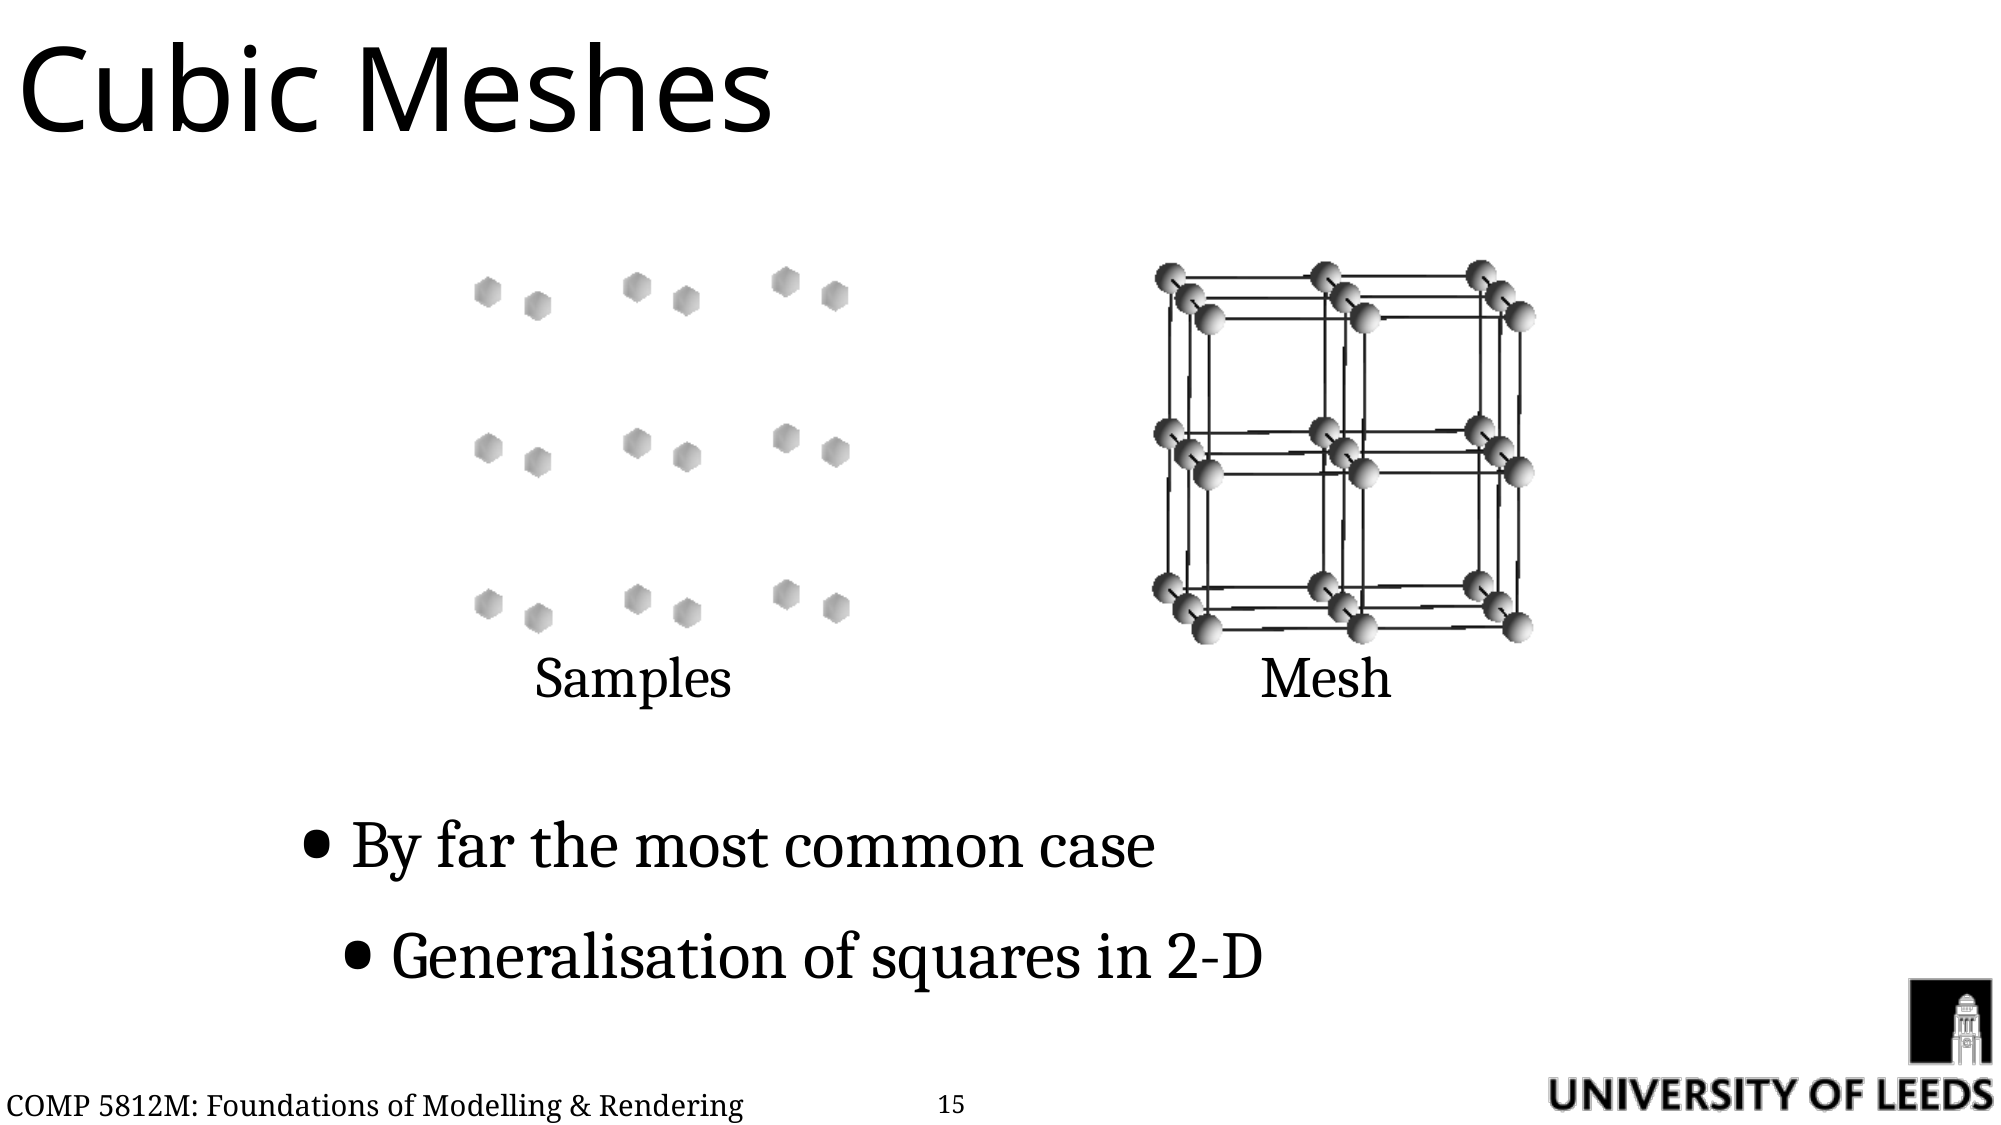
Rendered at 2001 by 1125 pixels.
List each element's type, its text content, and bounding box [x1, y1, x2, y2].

text_box Mesh [1254, 658, 1400, 715]
text_box Samples [530, 668, 740, 715]
list By far the most common case Generalisation of squares in 2-D [251, 747, 1750, 1055]
title Cubic Meshes [1, 5, 2000, 182]
picture [416, 218, 891, 668]
picture [1543, 930, 2000, 1125]
picture [1120, 228, 1557, 658]
